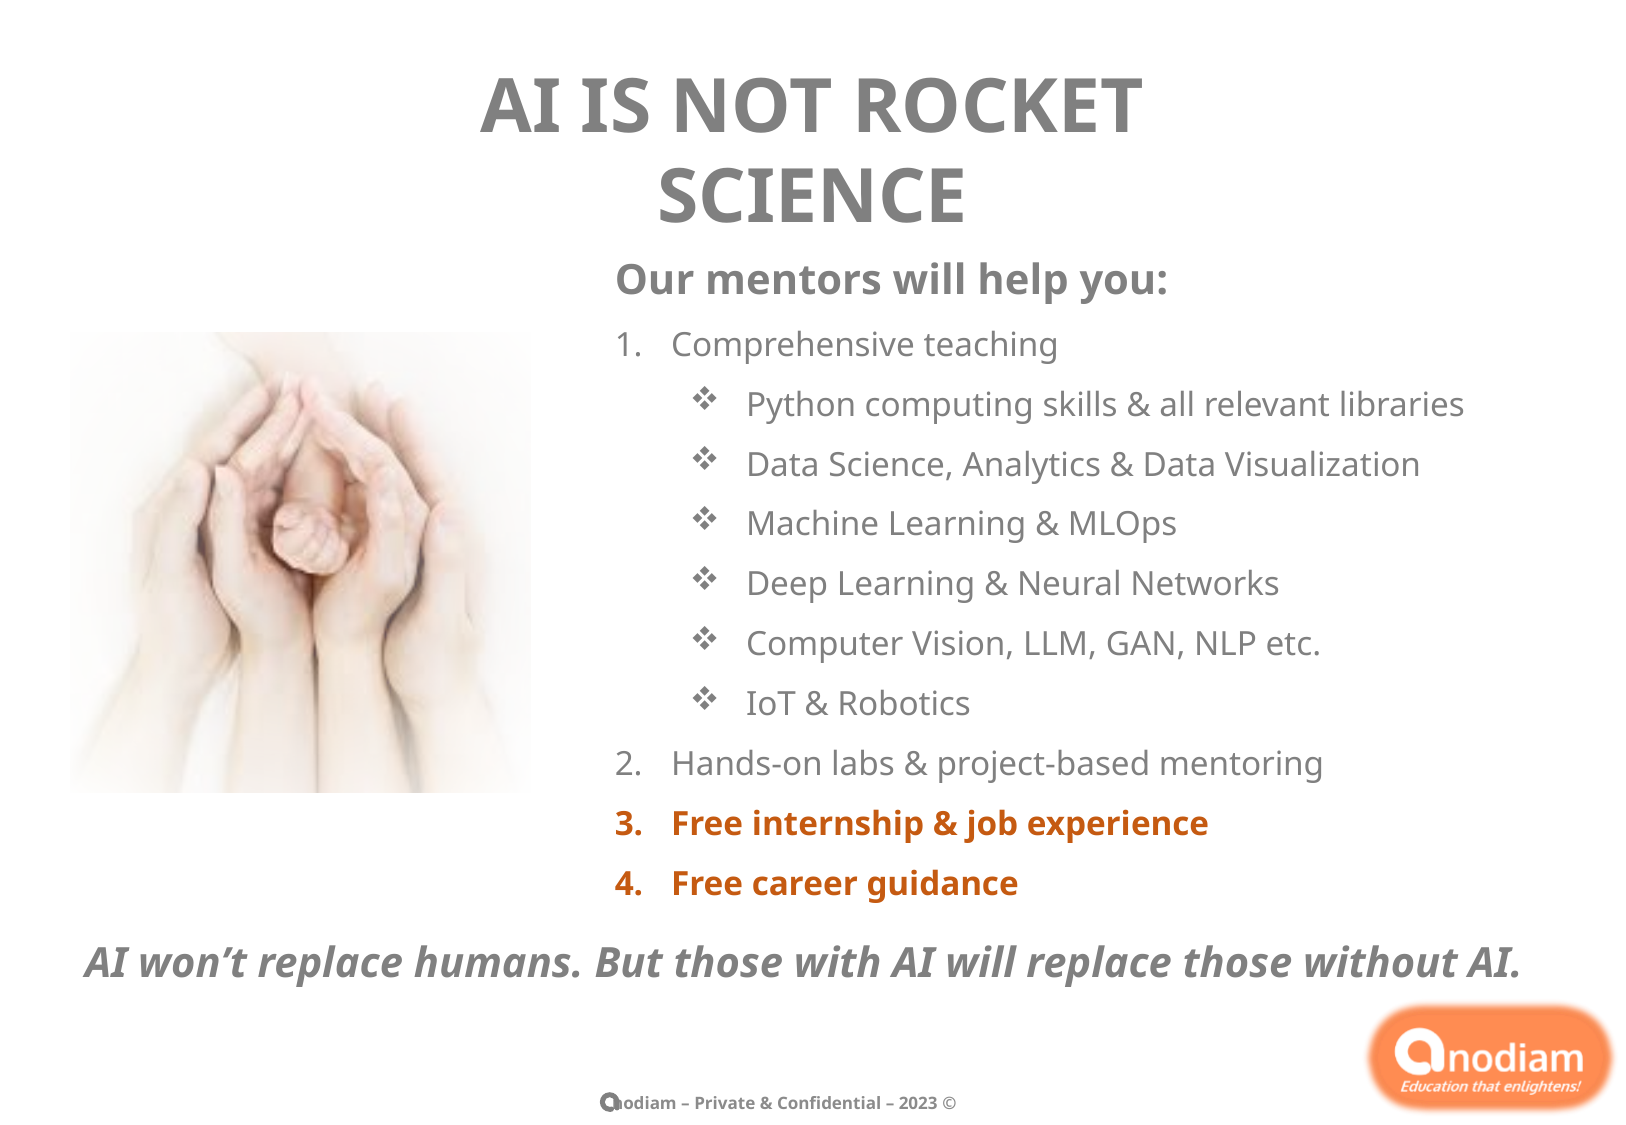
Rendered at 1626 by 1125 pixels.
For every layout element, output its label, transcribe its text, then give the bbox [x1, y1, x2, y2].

text_box [598, 1091, 622, 1113]
text_box Our mentors will help you: Comprehensive teaching Python computing skills & all relevant libraries Data Science, Analytics & Data Visualization Machine Learning & MLOps Deep Learning & Neural Networks Computer Vision, LLM, GAN, NLP etc. IoT & Robotics Hands-on labs & project-based mentoring Free internship & job experience Free career guidance [599, 220, 1584, 910]
text_box AI Is Not Rocket Science [375, 49, 1250, 245]
text_box AI won’t replace humans. But those with AI will replace those without AI. [70, 927, 1555, 993]
picture [70, 332, 531, 793]
picture [1358, 995, 1623, 1121]
footer nodiam – Private & Confidential – 2023 © [512, 1078, 1062, 1125]
